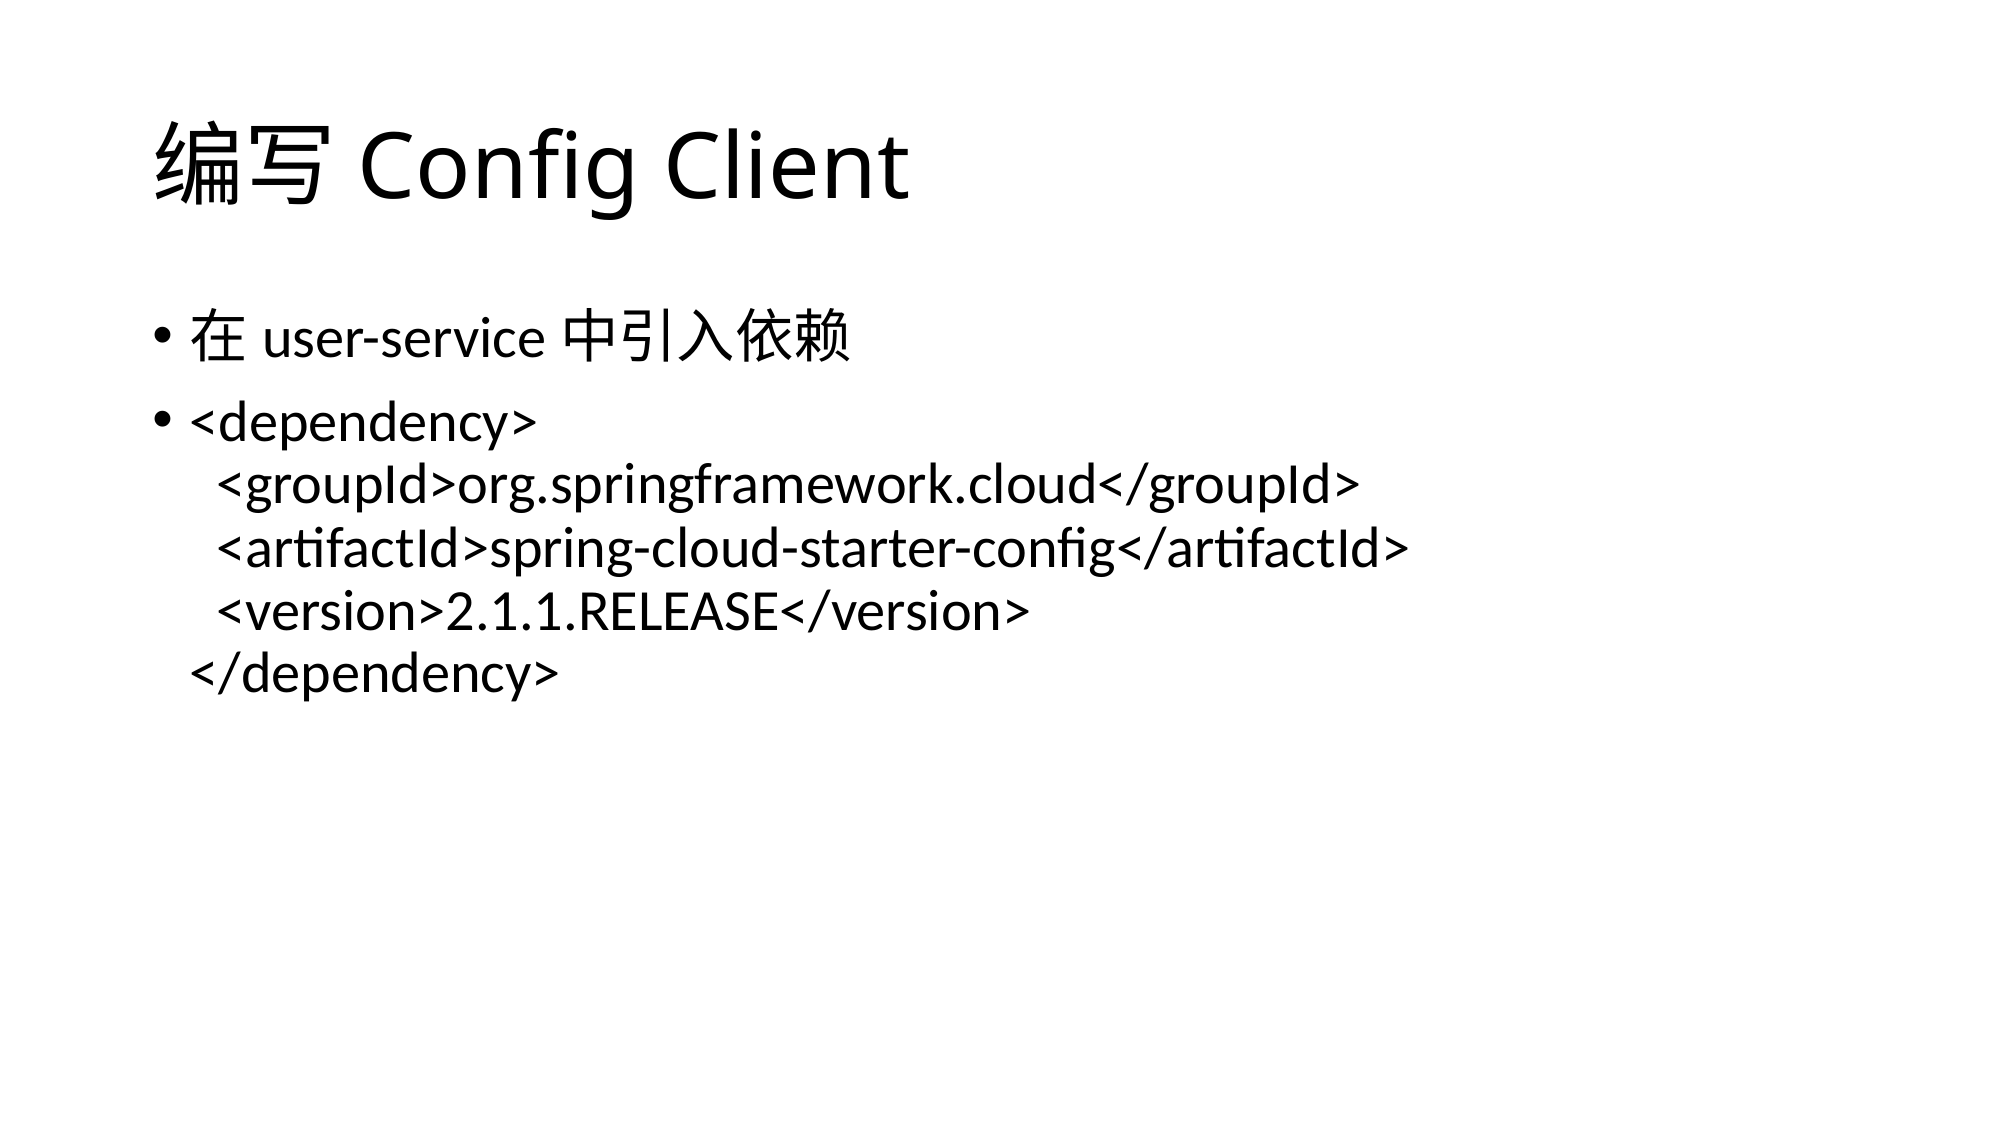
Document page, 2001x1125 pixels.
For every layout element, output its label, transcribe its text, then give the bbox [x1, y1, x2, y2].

title 编写Config Client [137, 59, 1863, 278]
list 在user-service中引入依赖 <dependency> <groupId>org.springframework.cloud</groupId> <artifactId>spring-cloud-starter-config</artifactId> <version>2.1.1.RELEASE</version> </dependency> [137, 299, 1863, 1014]
